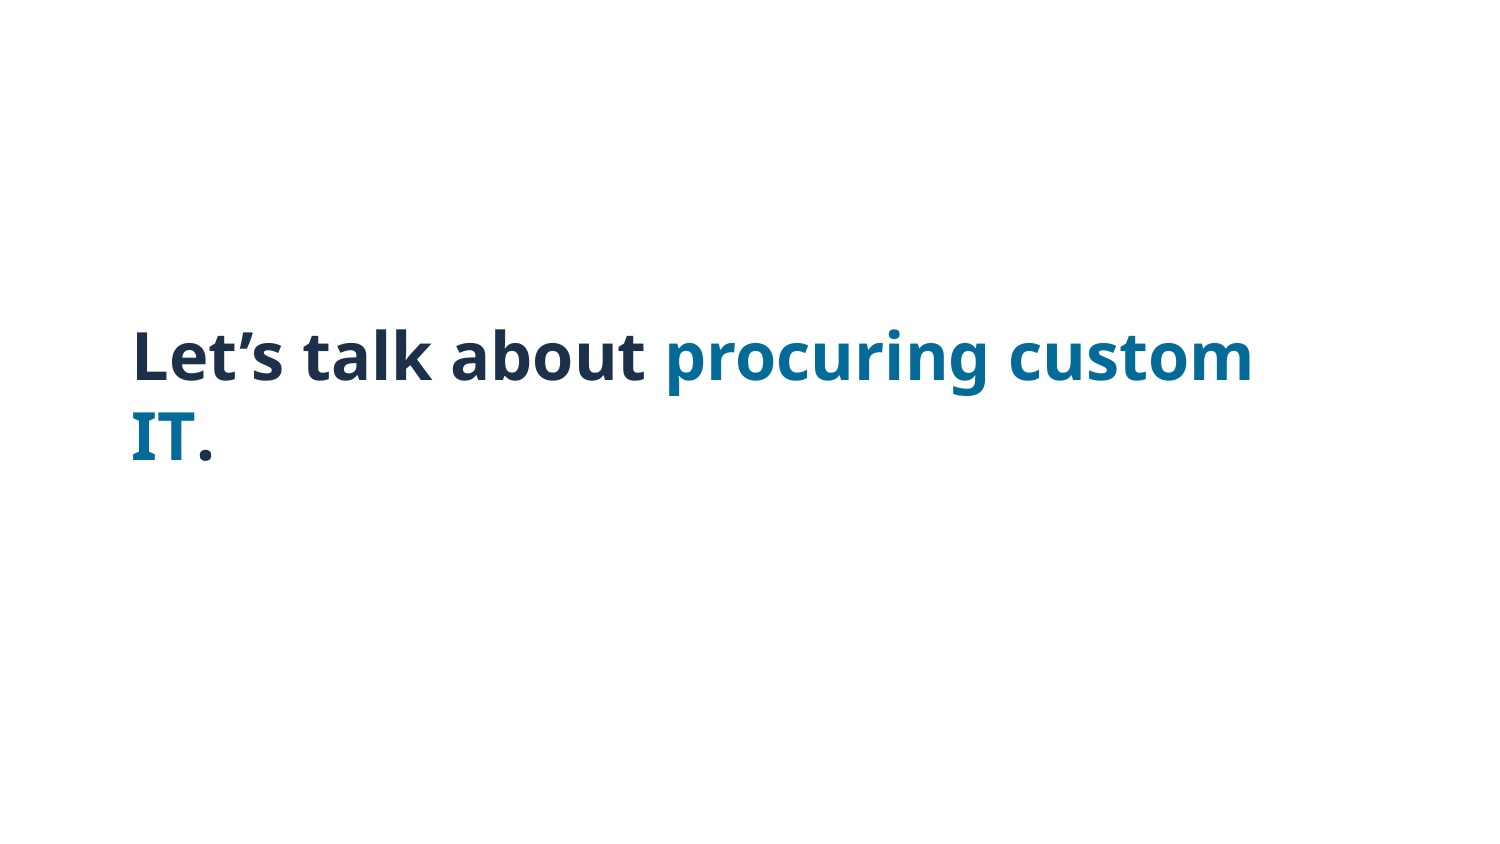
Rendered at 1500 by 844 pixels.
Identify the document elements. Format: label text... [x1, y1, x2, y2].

title Let’s talk about procuring custom IT. [116, 87, 1329, 701]
